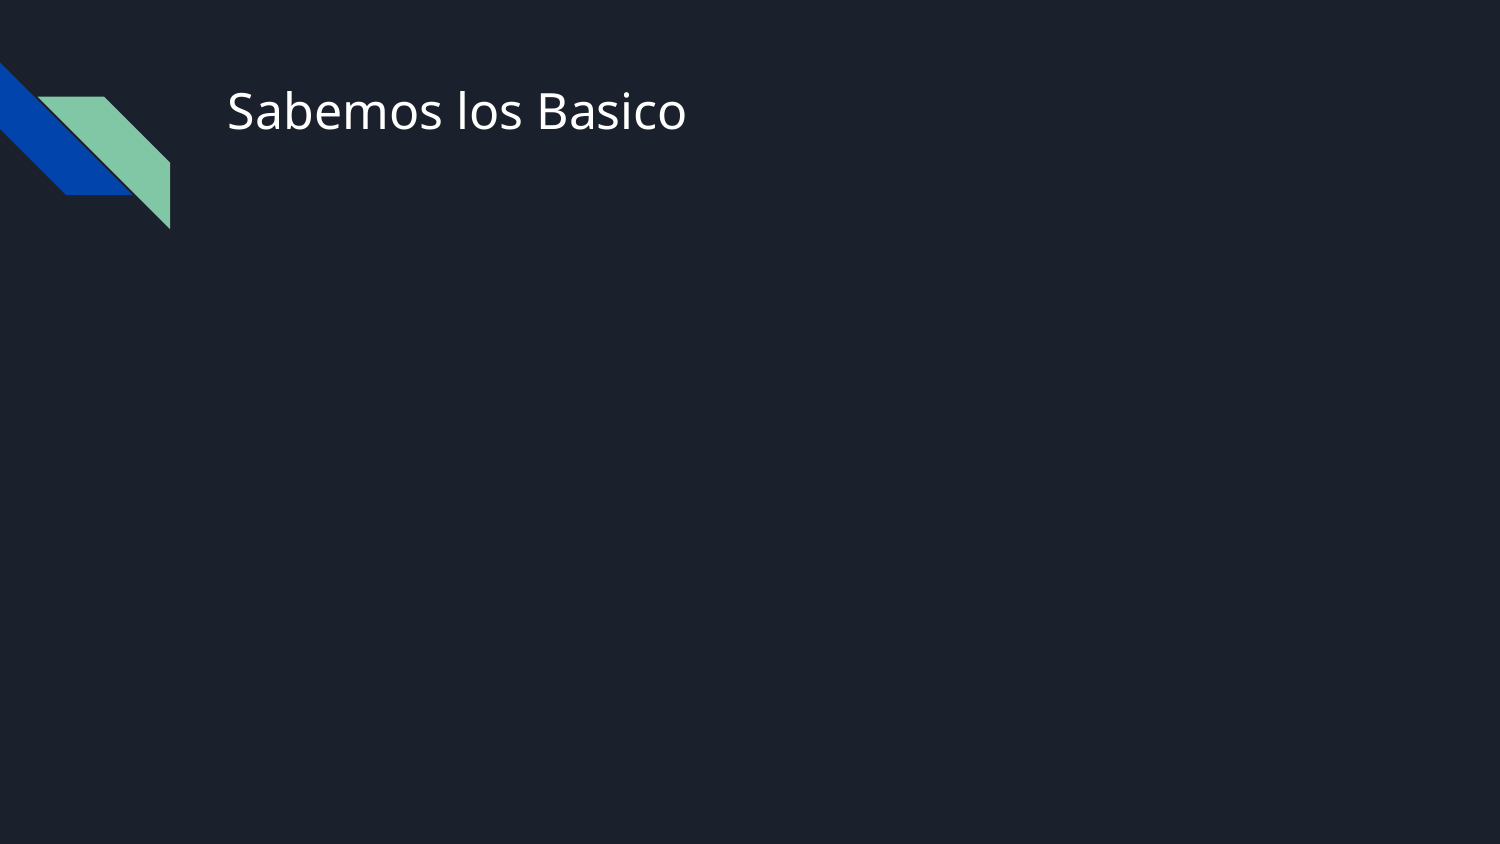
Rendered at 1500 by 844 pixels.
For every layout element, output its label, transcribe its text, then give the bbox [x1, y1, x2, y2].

title Sabemos los Basico [212, 64, 1368, 215]
